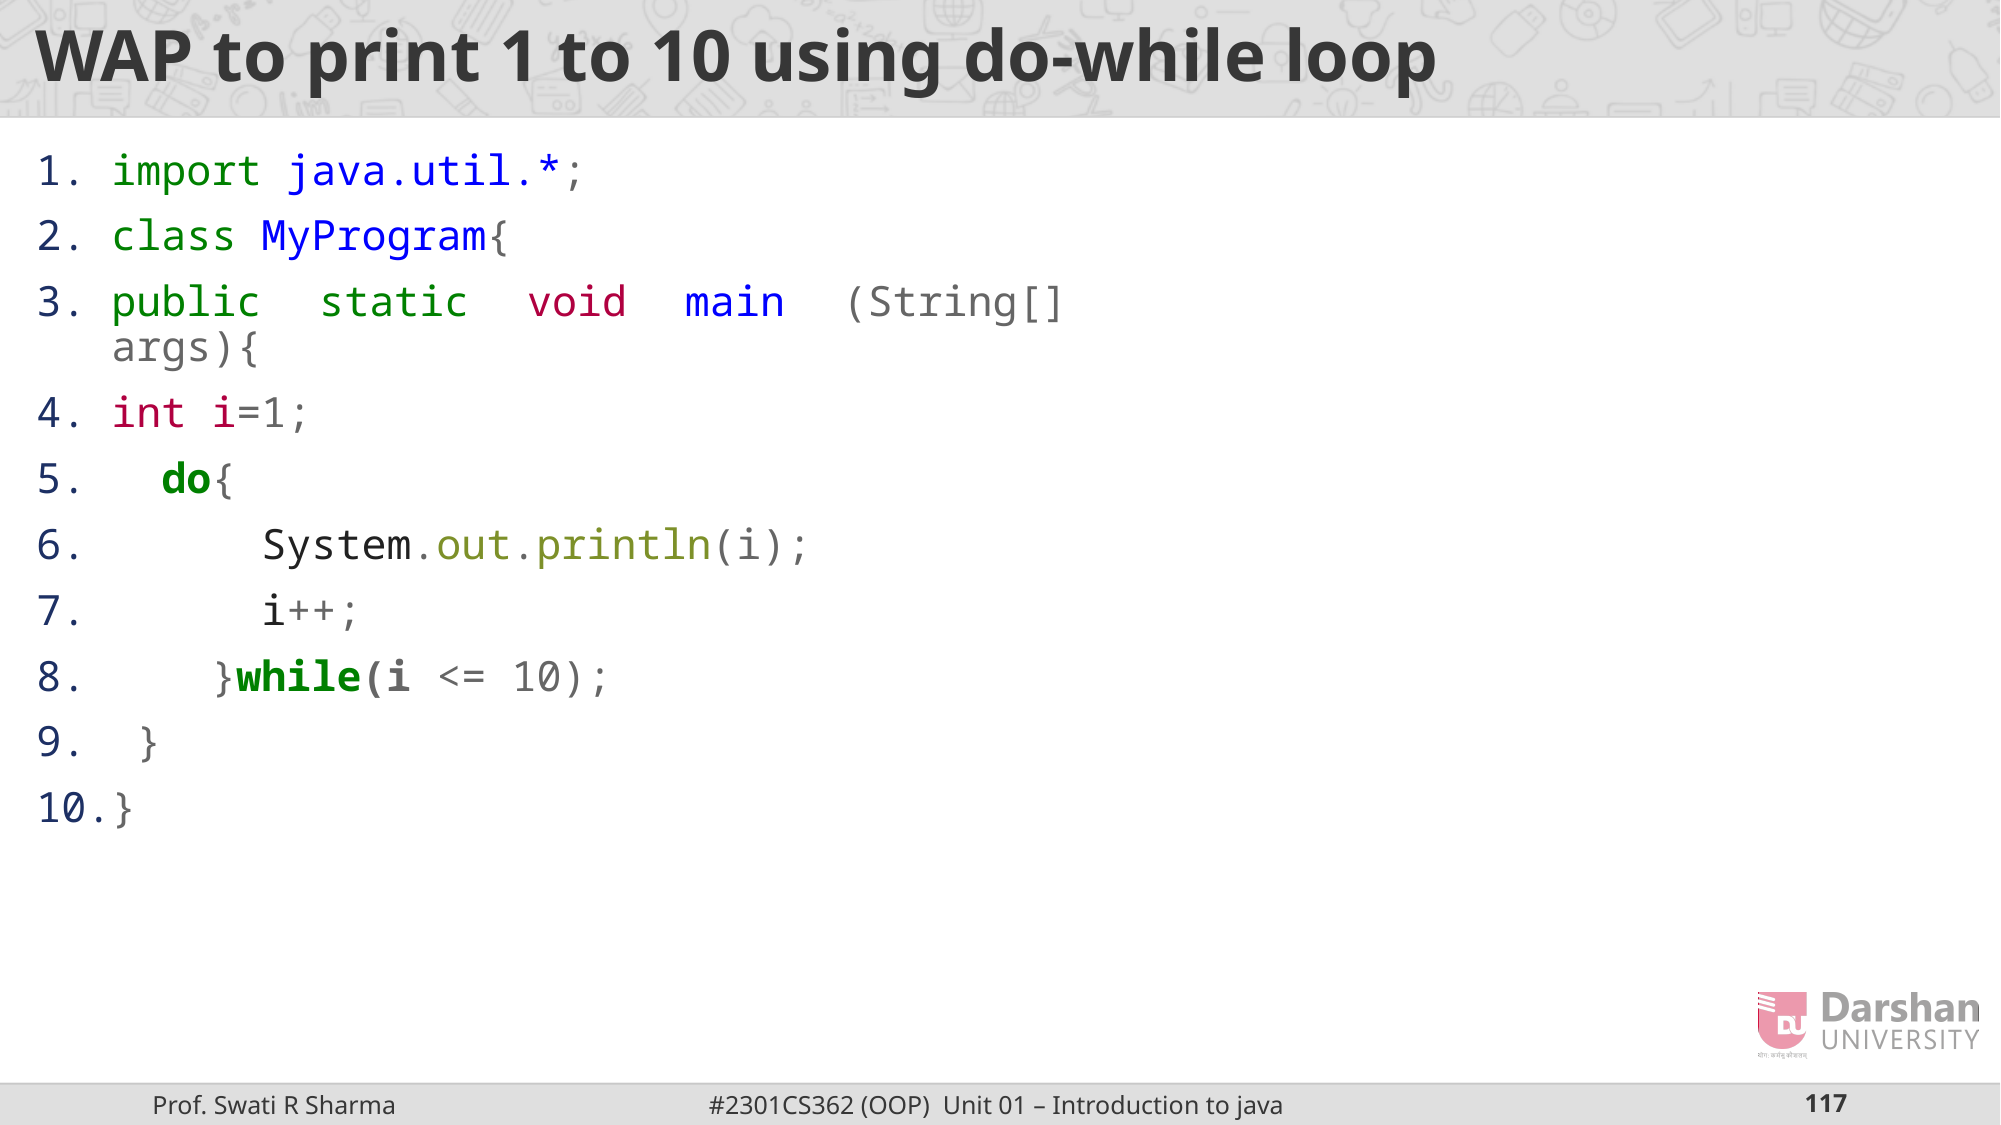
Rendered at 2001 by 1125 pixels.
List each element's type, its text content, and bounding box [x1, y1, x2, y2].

table_cell a < b [1758, 992, 1979, 1059]
list import java.util.*; class MyProgram{ public static void main (String[] args){ int i=1; do{ System.out.println(i); i++; }while(i <= 10); } } [21, 141, 1083, 835]
title WAP to print 1 to 10 using do-while loop [0, 0, 2000, 117]
